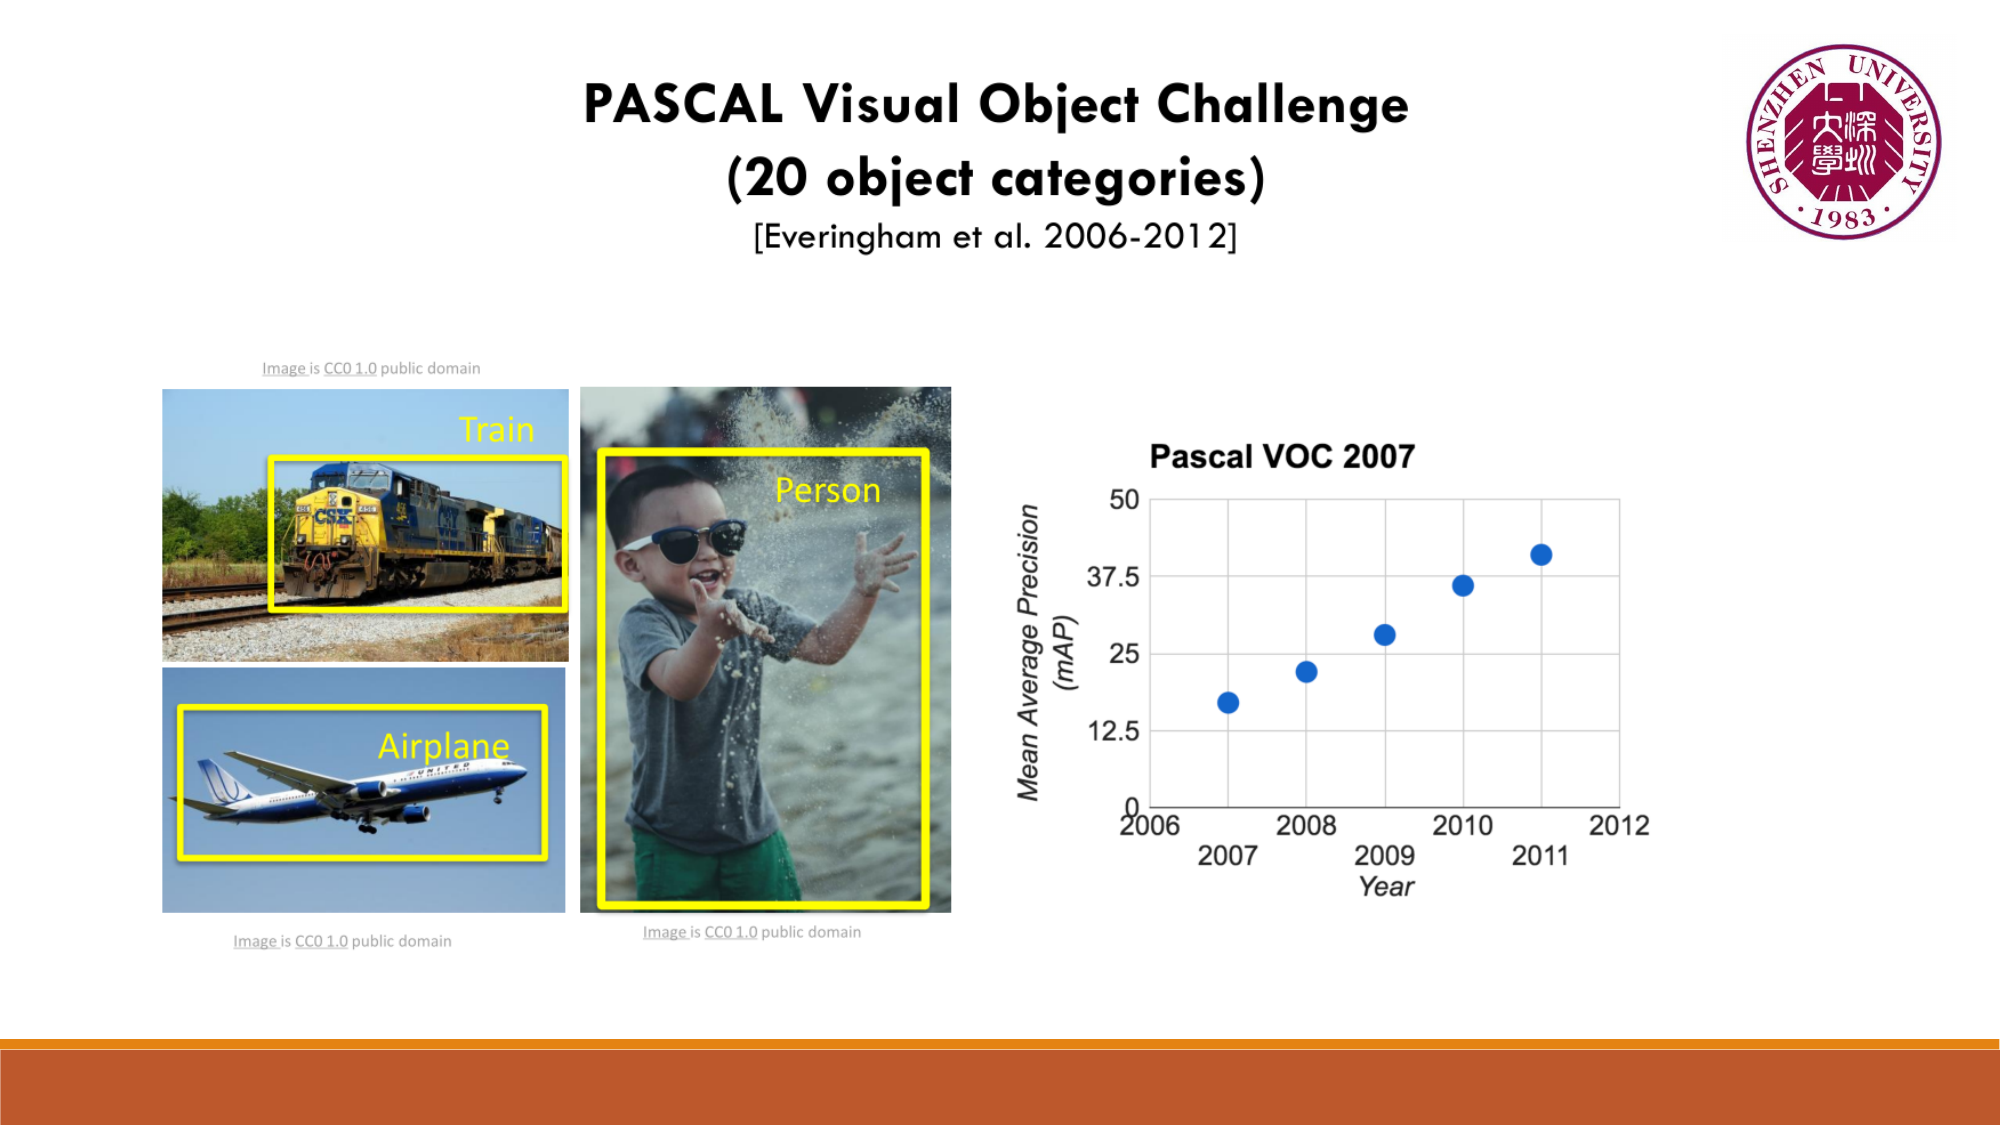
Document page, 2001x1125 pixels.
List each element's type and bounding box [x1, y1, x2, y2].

picture [143, 23, 1674, 1020]
picture [1722, 34, 1957, 242]
